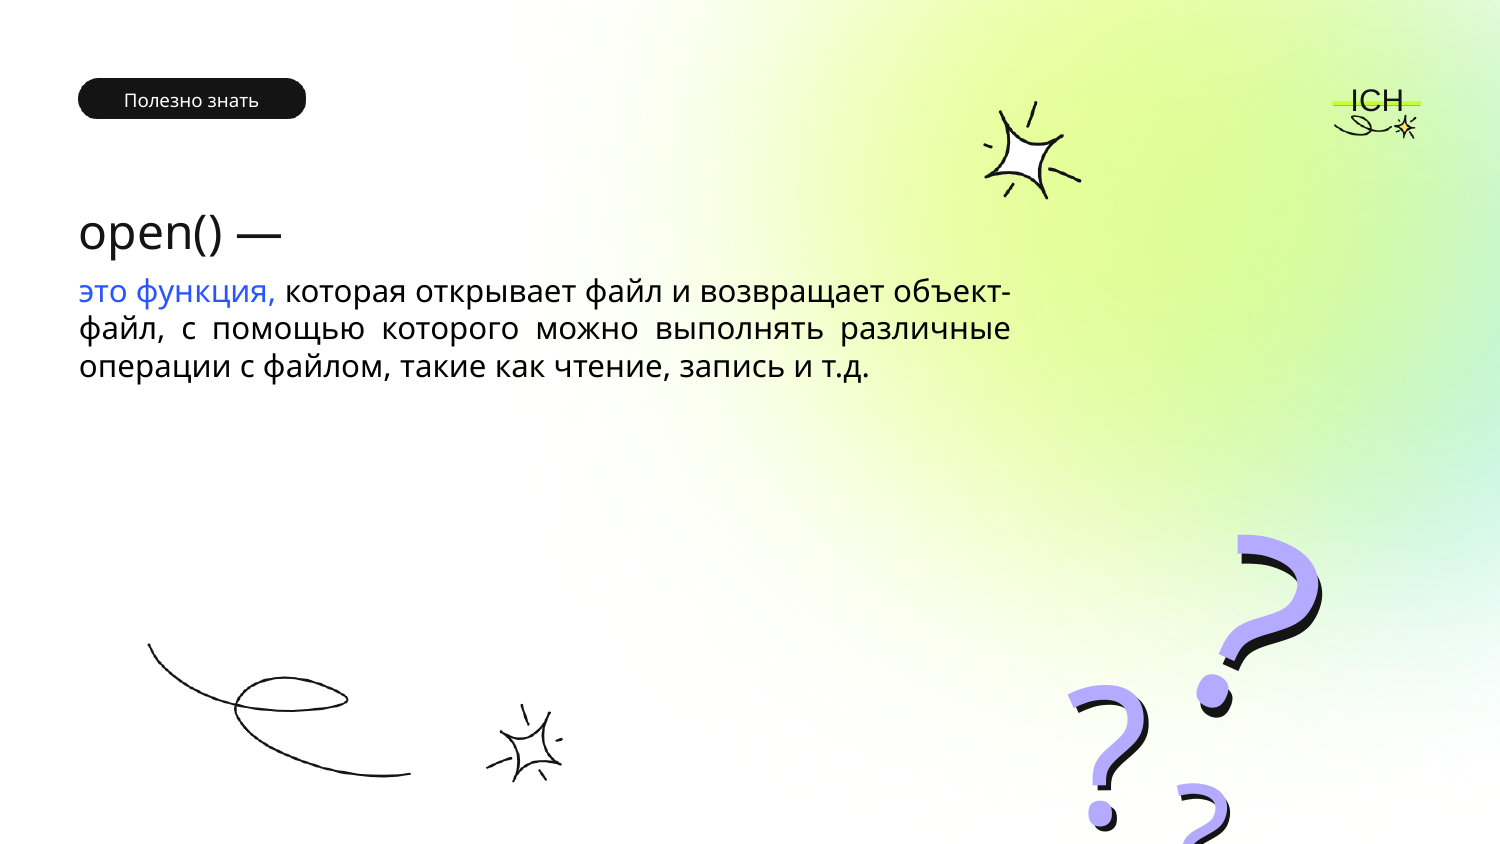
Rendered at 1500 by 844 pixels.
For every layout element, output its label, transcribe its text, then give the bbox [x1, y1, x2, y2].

picture [465, 0, 1500, 844]
text_box open() — [78, 196, 465, 248]
picture [135, 594, 427, 818]
picture [77, 77, 306, 119]
text_box это функция, которая открывает файл и возвращает объект-файл, с помощью которого можно выполнять различные операции с файлом, такие как чтение, запись и т.д. [78, 271, 465, 432]
